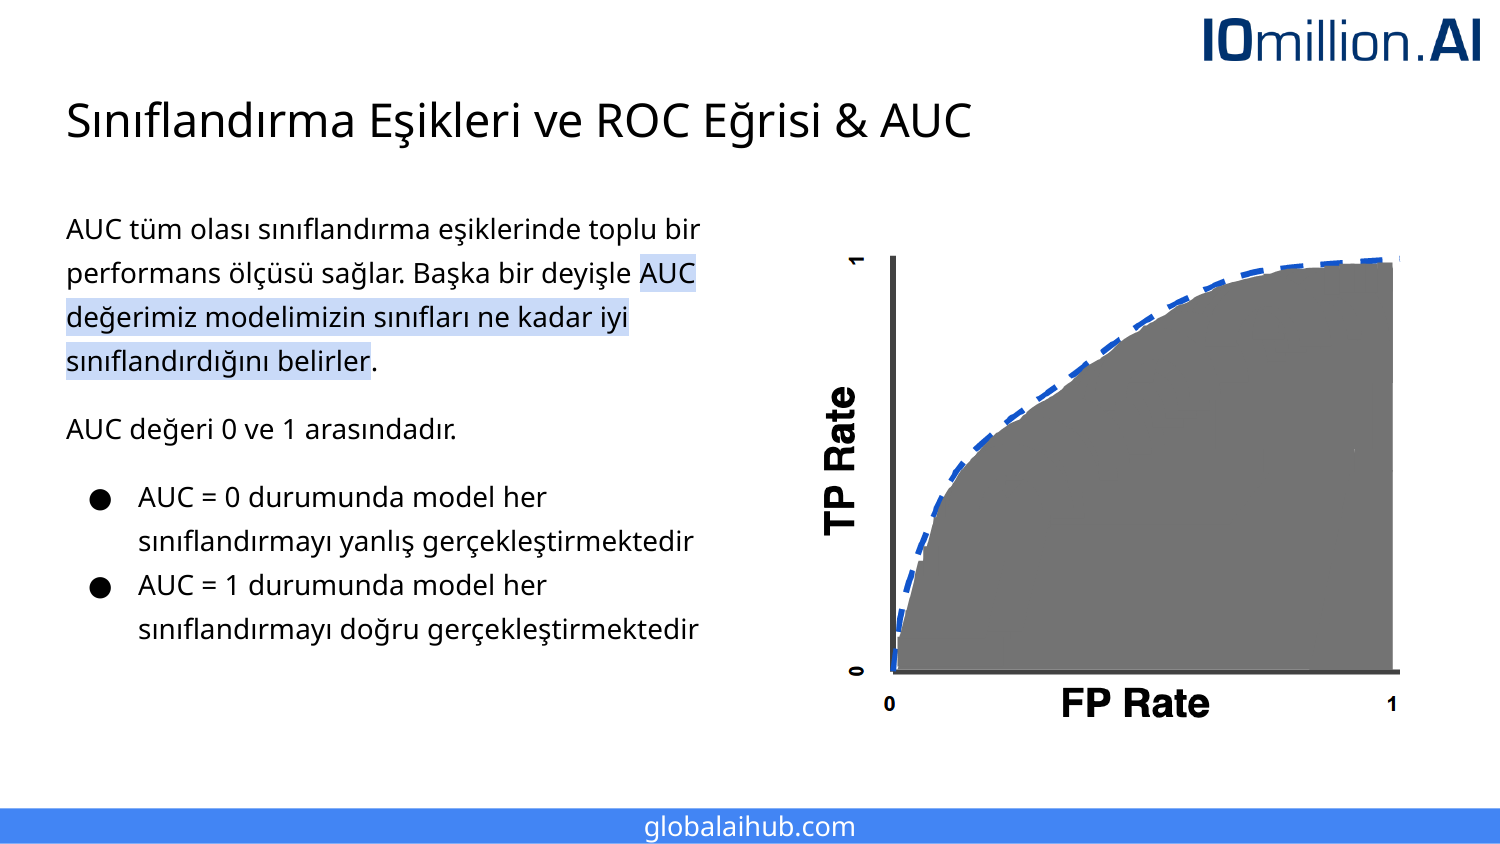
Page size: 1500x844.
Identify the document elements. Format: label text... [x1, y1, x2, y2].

picture [822, 213, 1417, 726]
picture [1204, 18, 1480, 61]
list AUC tüm olası sınıflandırma eşiklerinde toplu bir performans ölçüsü sağlar. Başka bir deyişle AUC değerimiz modelimizin sınıfları ne kadar iyi sınıflandırdığını belirler. AUC değeri 0 ve 1 arasındadır. AUC = 0 durumunda model her sınıflandırmayı yanlış gerçekleştirmektedir AUC = 1 durumunda model her sınıflandırmayı doğru gerçekleştirmektedir [51, 189, 725, 750]
title Sınıflandırma Eşikleri ve ROC Eğrisi & AUC [51, 72, 1449, 167]
